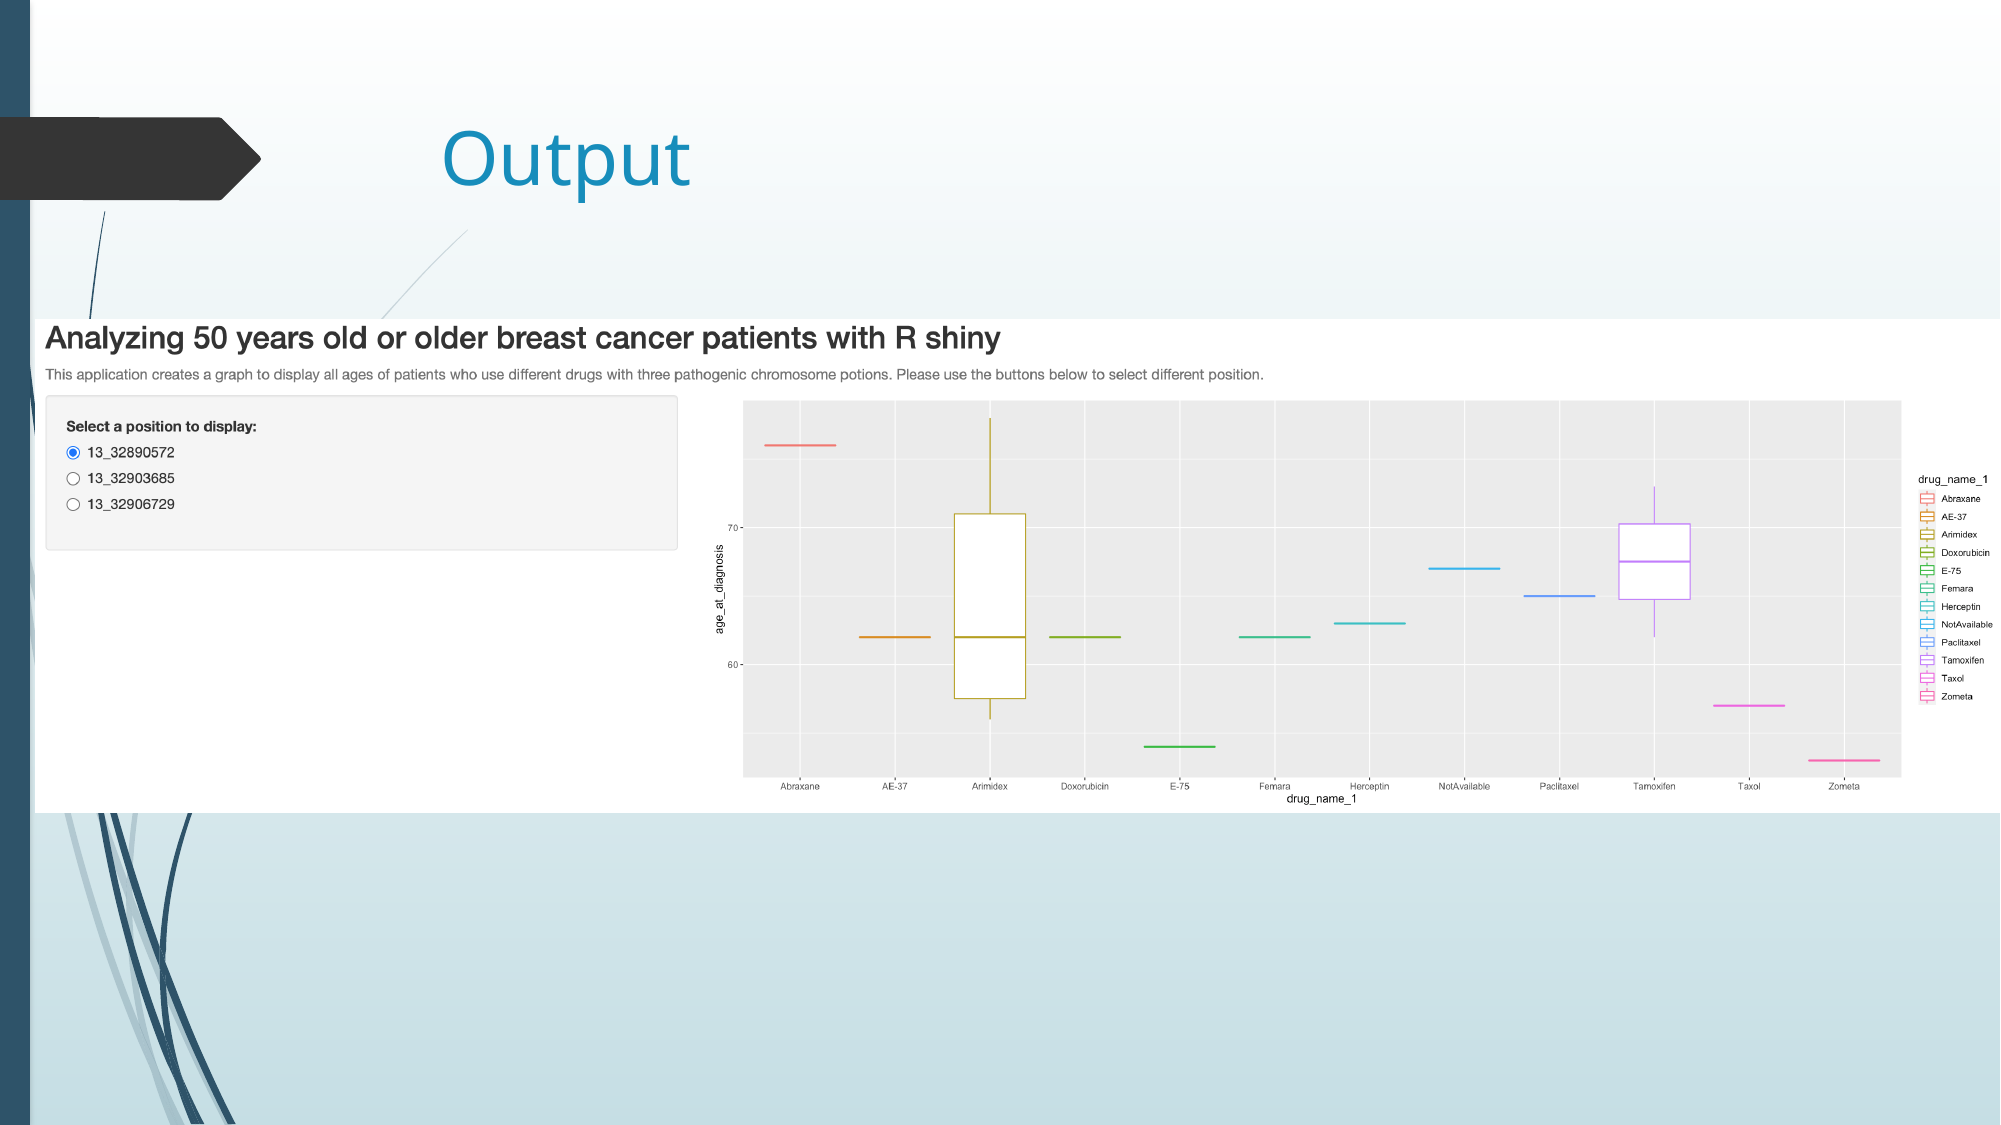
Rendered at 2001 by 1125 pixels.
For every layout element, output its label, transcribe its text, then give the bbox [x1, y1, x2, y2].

title Output [425, 102, 1888, 313]
picture [35, 318, 2000, 813]
